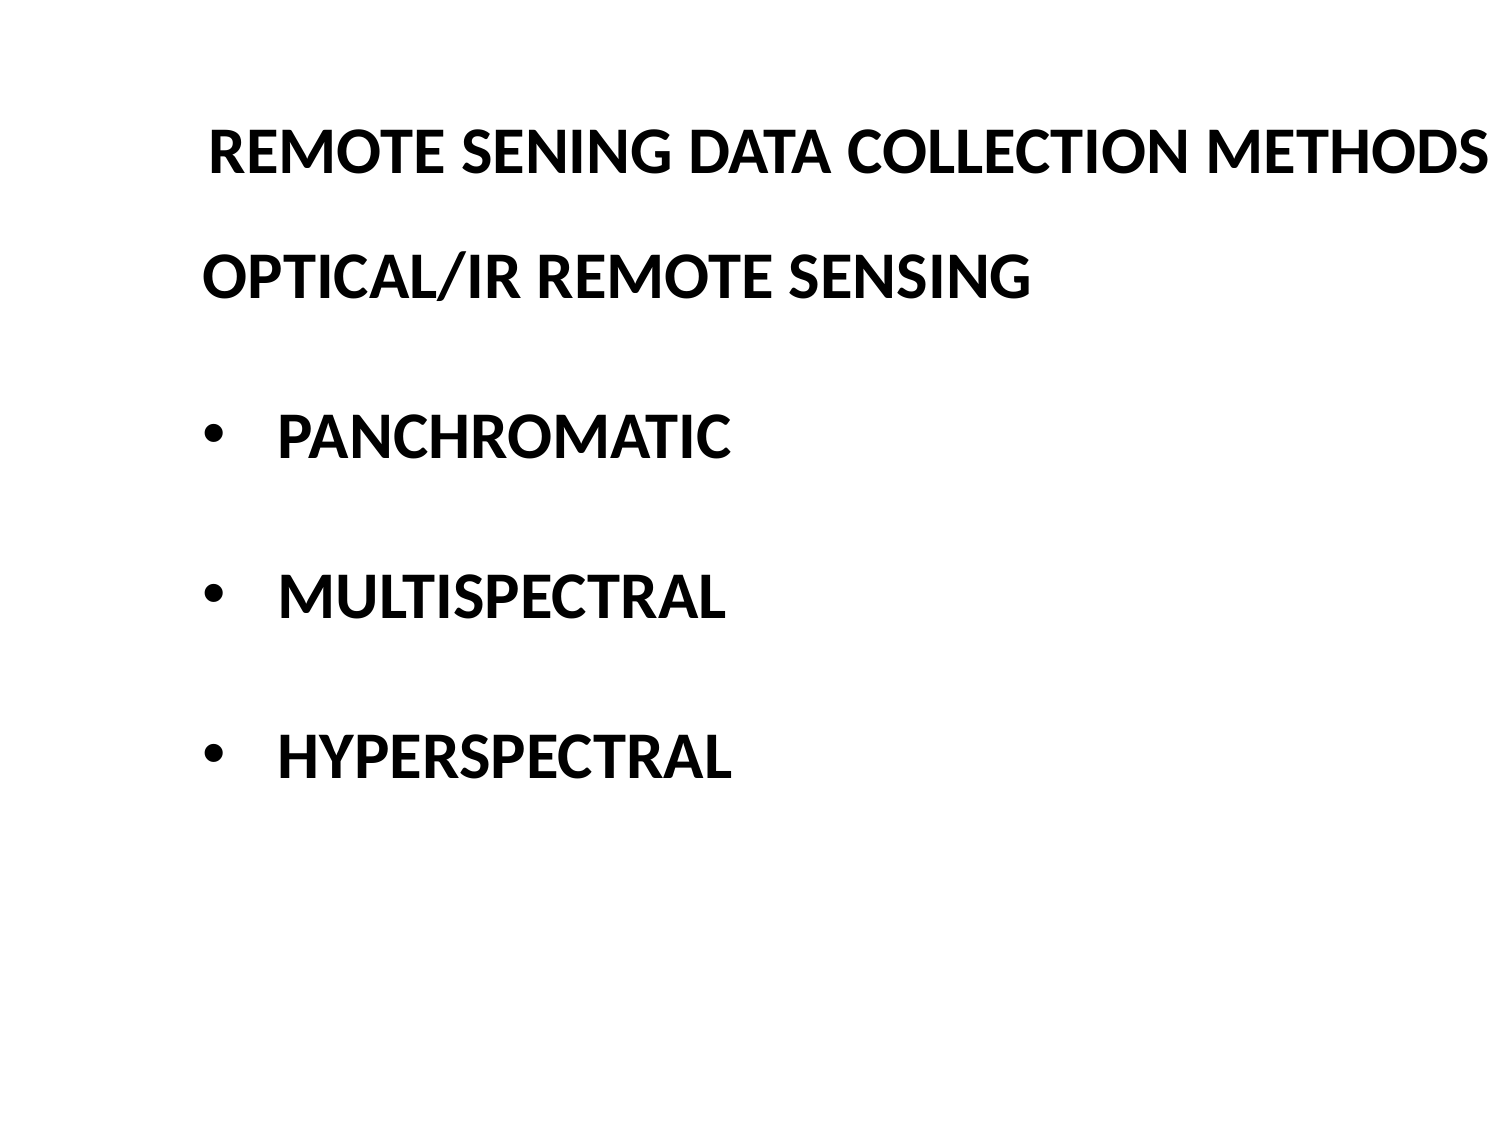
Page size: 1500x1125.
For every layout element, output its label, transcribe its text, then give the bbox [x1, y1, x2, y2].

text_box REMOTE SENING DATA COLLECTION METHODS [193, 99, 1500, 195]
text_box OPTICAL/IR REMOTE SENSING PANCHROMATIC MULTISPECTRAL HYPERSPECTRAL [187, 224, 1049, 800]
